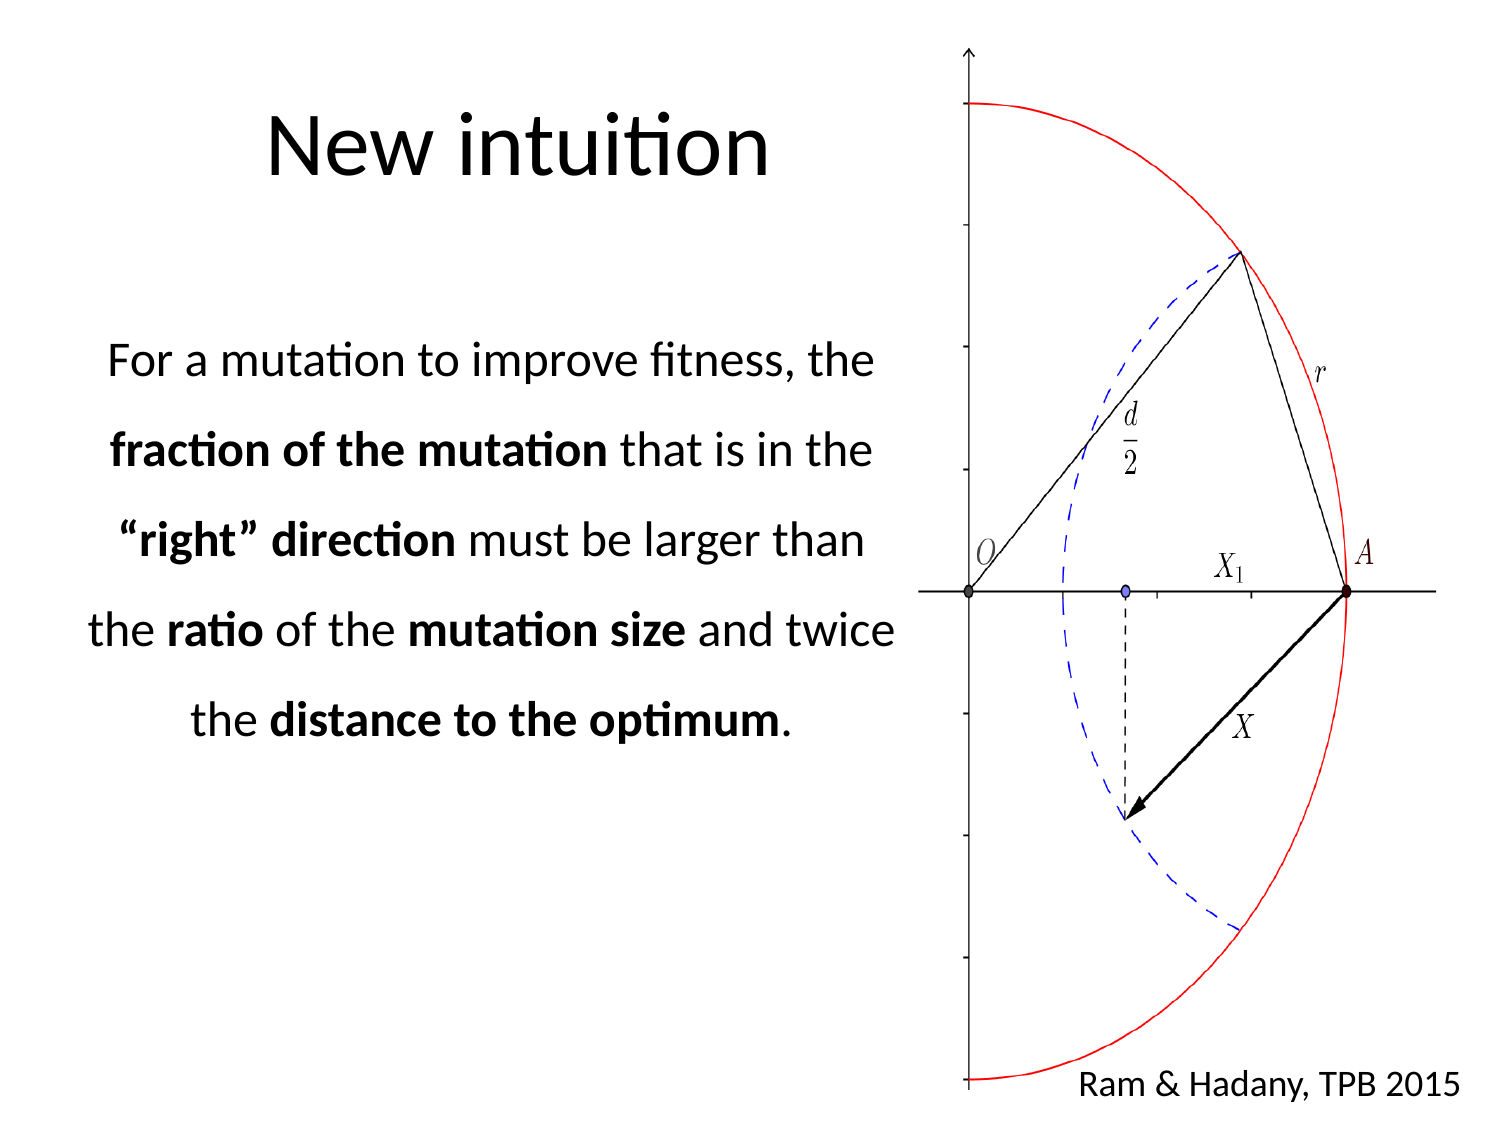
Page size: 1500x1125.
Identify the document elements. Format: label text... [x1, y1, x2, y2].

text_box Ram & Hadany, TPB 2015 [726, 1051, 1477, 1112]
picture [918, 46, 1437, 1091]
title New intuition [75, 45, 918, 233]
